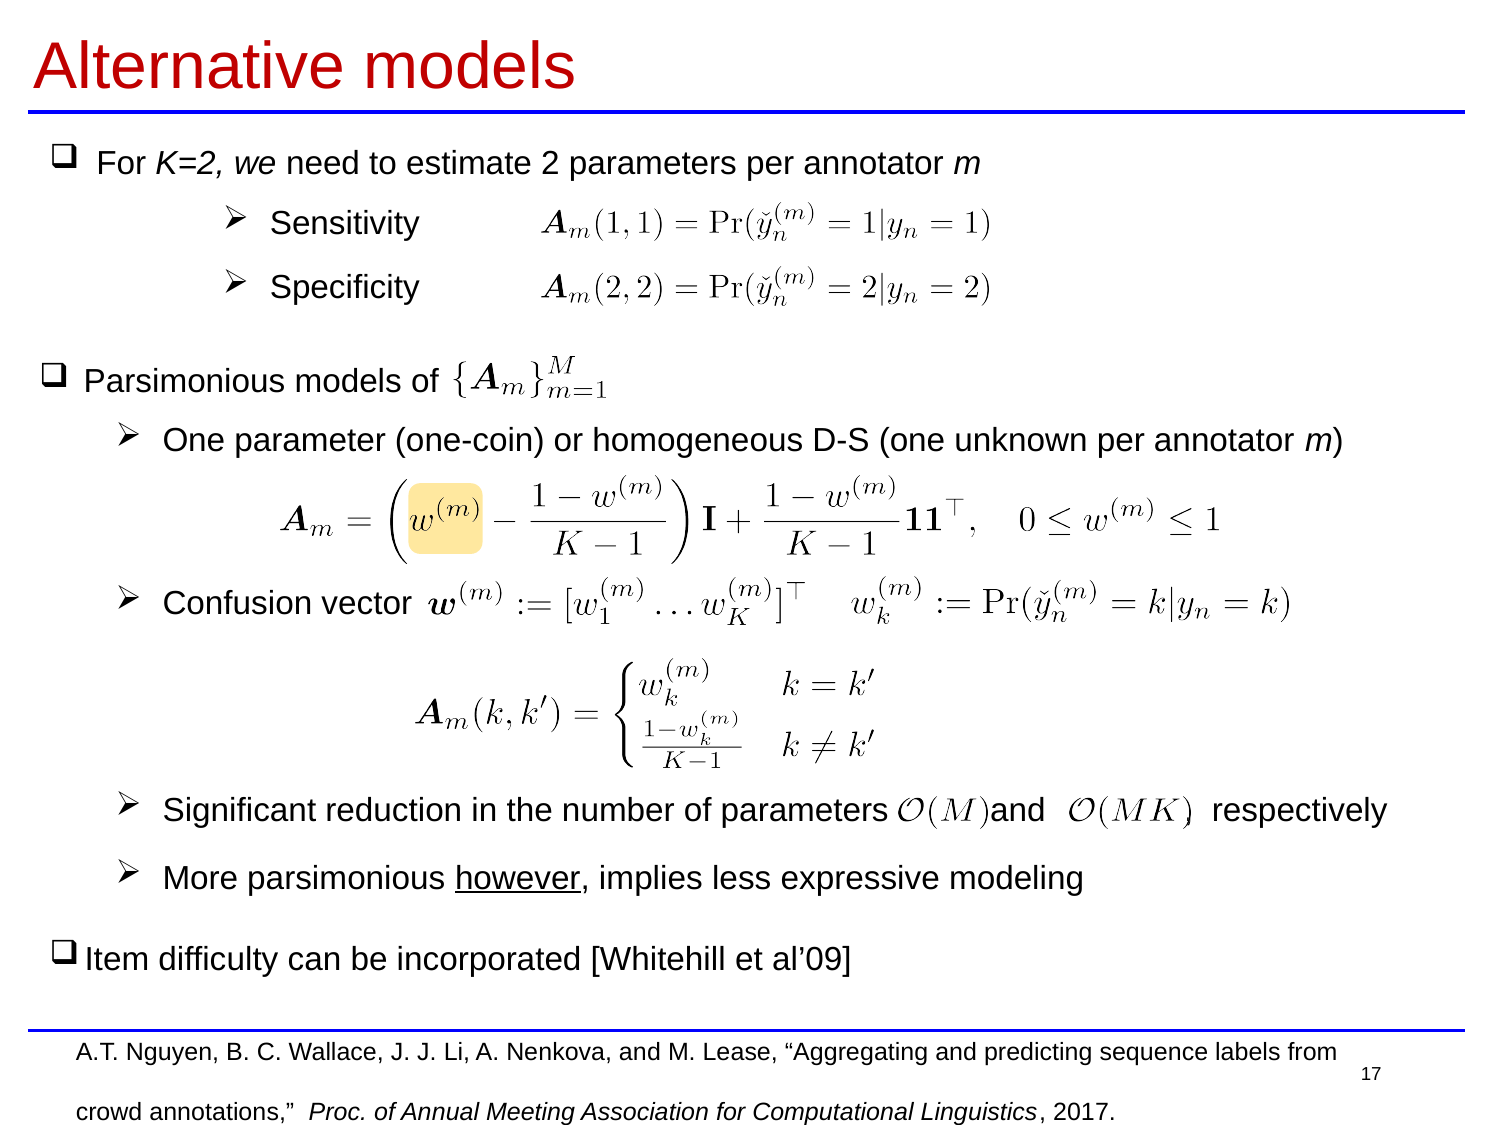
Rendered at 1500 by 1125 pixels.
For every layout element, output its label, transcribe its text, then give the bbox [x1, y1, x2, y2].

text_box Specificity [208, 258, 445, 313]
text_box Sensitivity [208, 194, 445, 249]
title Alternative models [18, 23, 1500, 111]
text_box One parameter (one-coin) or homogeneous D-S (one unknown per annotator m) [100, 410, 1500, 466]
text_box Confusion vector [100, 573, 1376, 669]
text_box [100, 780, 1481, 837]
picture [541, 201, 989, 242]
footer A.T. Nguyen, B. C. Wallace, J. J. Li, A. Nenkova, and M. Lease, “Aggregating and predicting sequence labels from crowd annotations,” Proc. of Annual Meeting Association for Computational Linguistics, 2017. [60, 1043, 1413, 1119]
picture [280, 475, 1220, 565]
text_box For K=2, we need to estimate 2 parameters per annotator m [34, 133, 1500, 189]
picture [541, 265, 989, 306]
text_box More parsimonious however, implies less expressive modeling [100, 848, 1208, 904]
picture [415, 657, 875, 768]
picture [427, 577, 805, 626]
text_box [24, 351, 928, 408]
picture [850, 575, 1289, 625]
text_box Item difficulty can be incorporated [Whitehill et al’09] [34, 929, 1107, 985]
